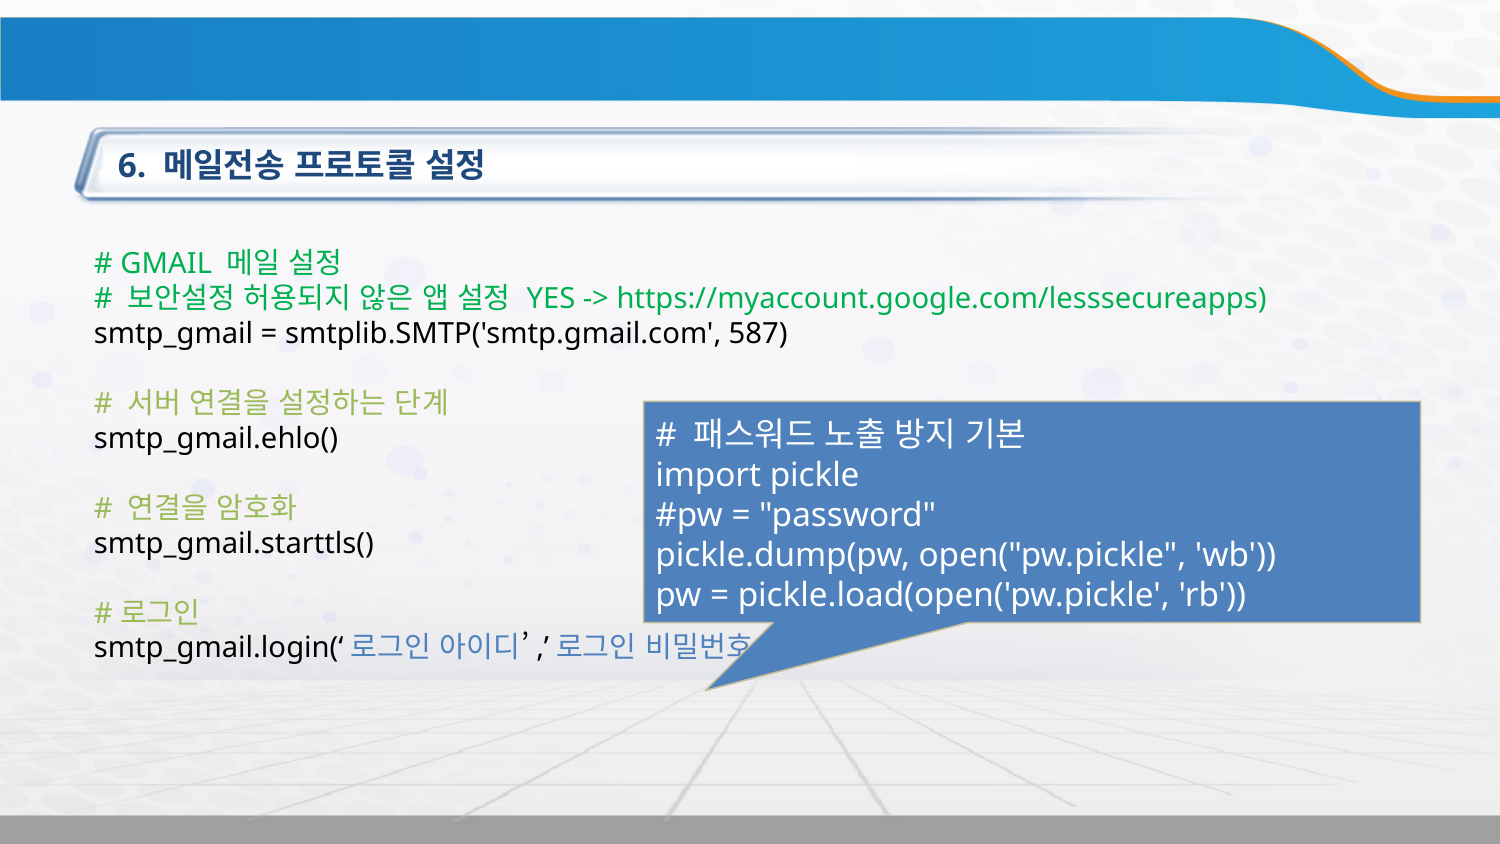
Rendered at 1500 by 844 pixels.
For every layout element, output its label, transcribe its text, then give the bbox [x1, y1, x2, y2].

text_box # 패스워드 노출 방지 기본 import pickle #pw = "password" pickle.dump(pw, open("pw.pickle", 'wb')) pw = pickle.load(open('pw.pickle', 'rb')) [643, 401, 1421, 691]
text_box 2. Selenium 활용 데이터 스크랩 [29, 0, 1175, 103]
picture [0, 0, 1500, 844]
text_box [74, 126, 1289, 208]
text_box # GMAIL 메일 설정 # 보안설정 허용되지 않은 앱 설정 YES -> https://myaccount.google.com/lesssecureapps) smtp_gmail = smtplib.SMTP('smtp.gmail.com', 587) # 서버 연결을 설정하는 단계 smtp_gmail.ehlo() # 연결을 암호화 smtp_gmail.starttls() #로그인 smtp_gmail.login(‘로그인 아이디’,’로그인 비밀번호') [79, 236, 1353, 672]
